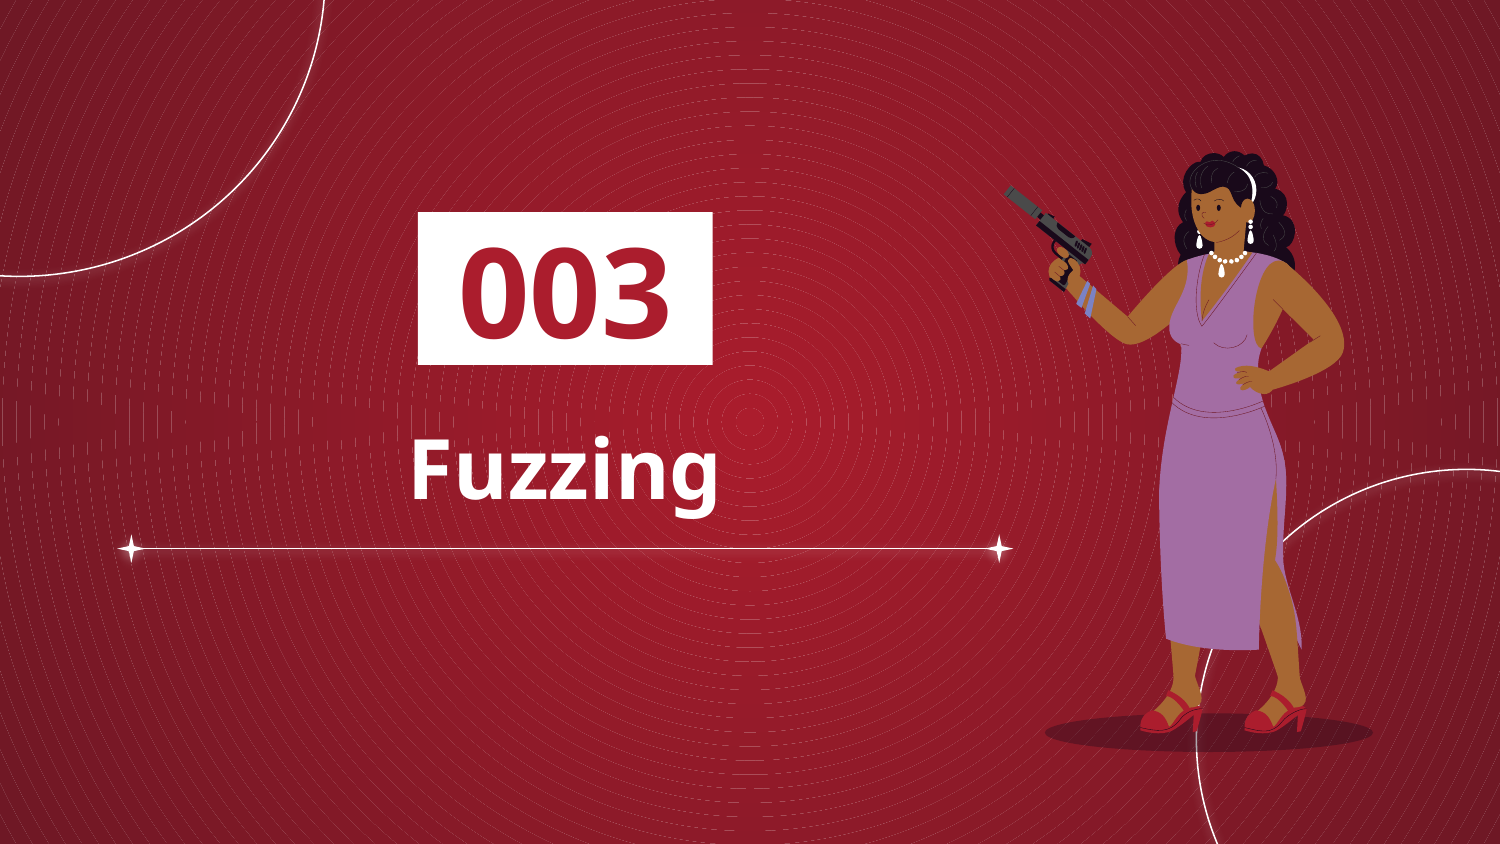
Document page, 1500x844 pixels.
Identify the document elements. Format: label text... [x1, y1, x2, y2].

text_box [116, 534, 998, 564]
title 003 [417, 212, 713, 365]
text_box [1197, 469, 1500, 844]
title Fuzzing [132, 401, 998, 532]
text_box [1003, 150, 1374, 753]
